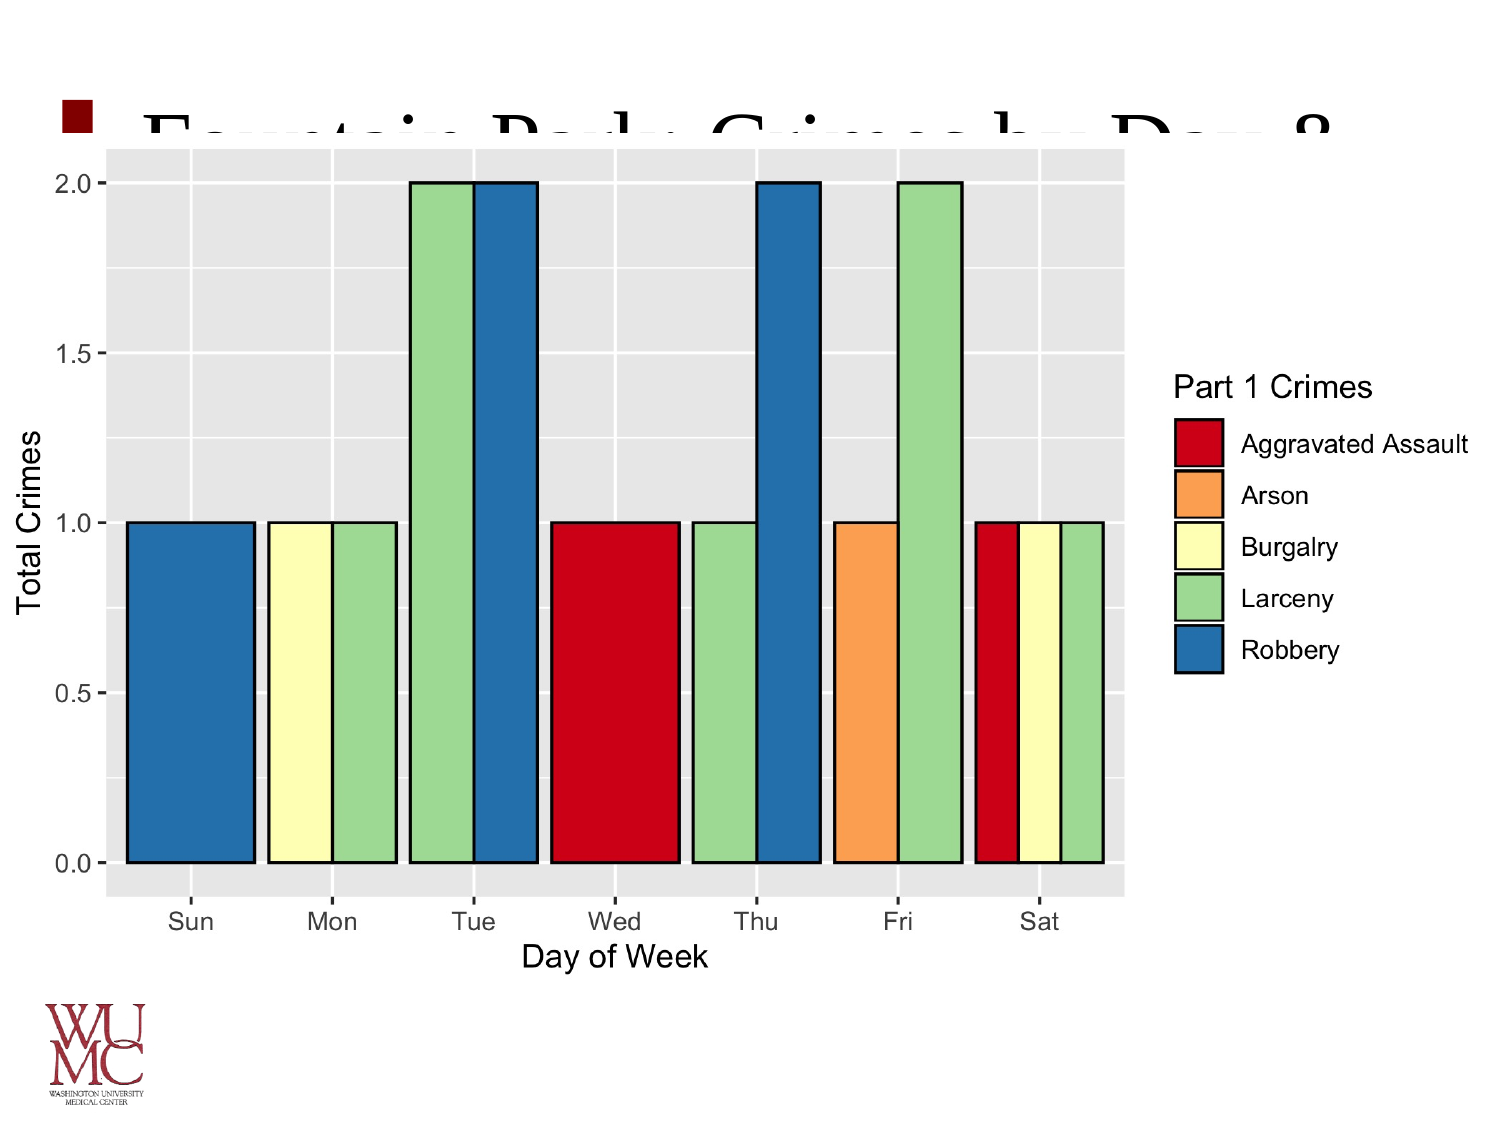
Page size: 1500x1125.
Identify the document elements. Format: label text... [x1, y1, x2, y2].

picture [41, 996, 156, 1113]
title Fountain Park: Crimes by Day & Category [112, 99, 1388, 131]
picture [0, 133, 1500, 990]
